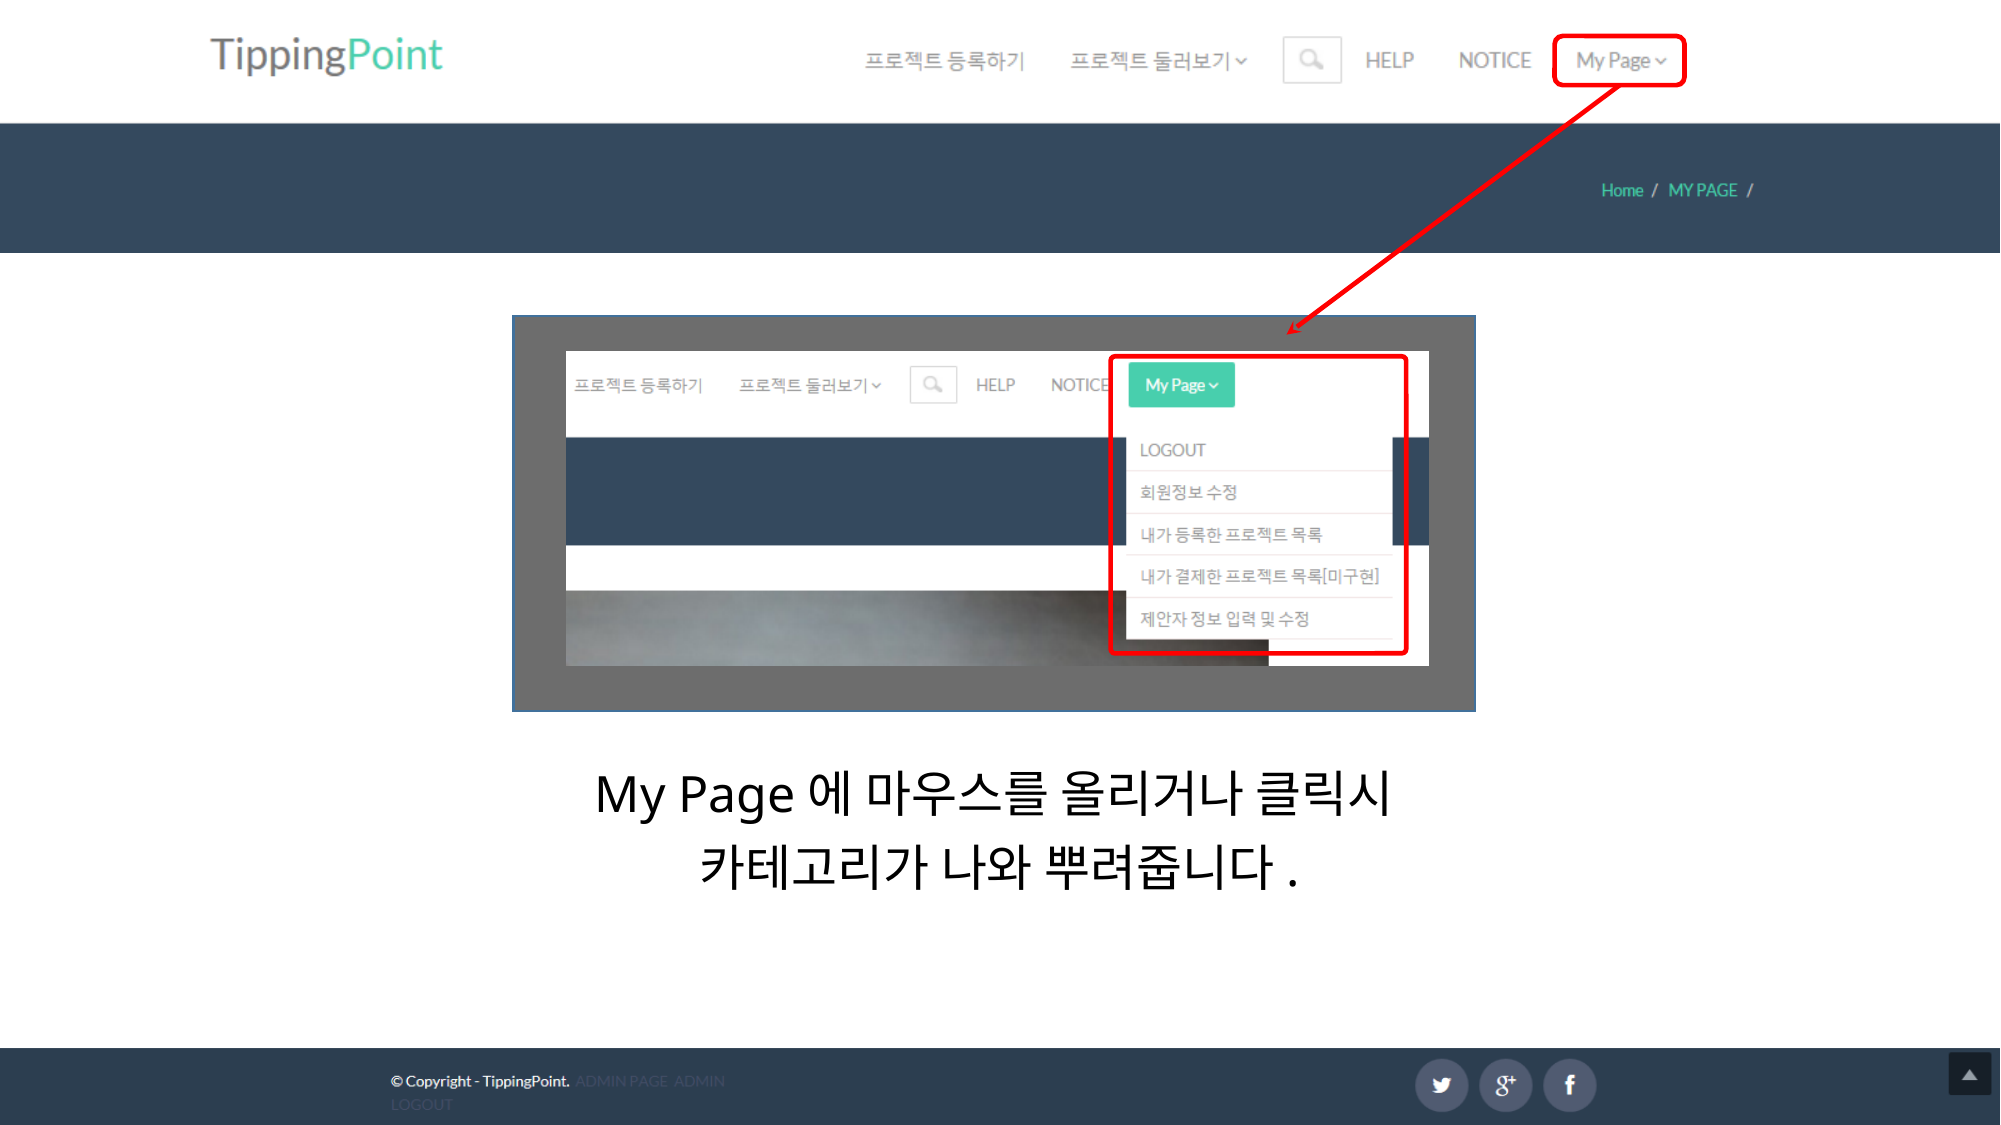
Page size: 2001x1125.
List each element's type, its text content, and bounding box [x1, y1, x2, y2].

text_box [513, 315, 1476, 711]
picture [566, 351, 1430, 666]
picture [0, 18, 2000, 253]
list My Page에 마우스를 올리거나 클릭시 카테고리가 나와 뿌려줍니다. [0, 761, 2000, 941]
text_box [1286, 84, 1620, 335]
picture [0, 1046, 2000, 1125]
